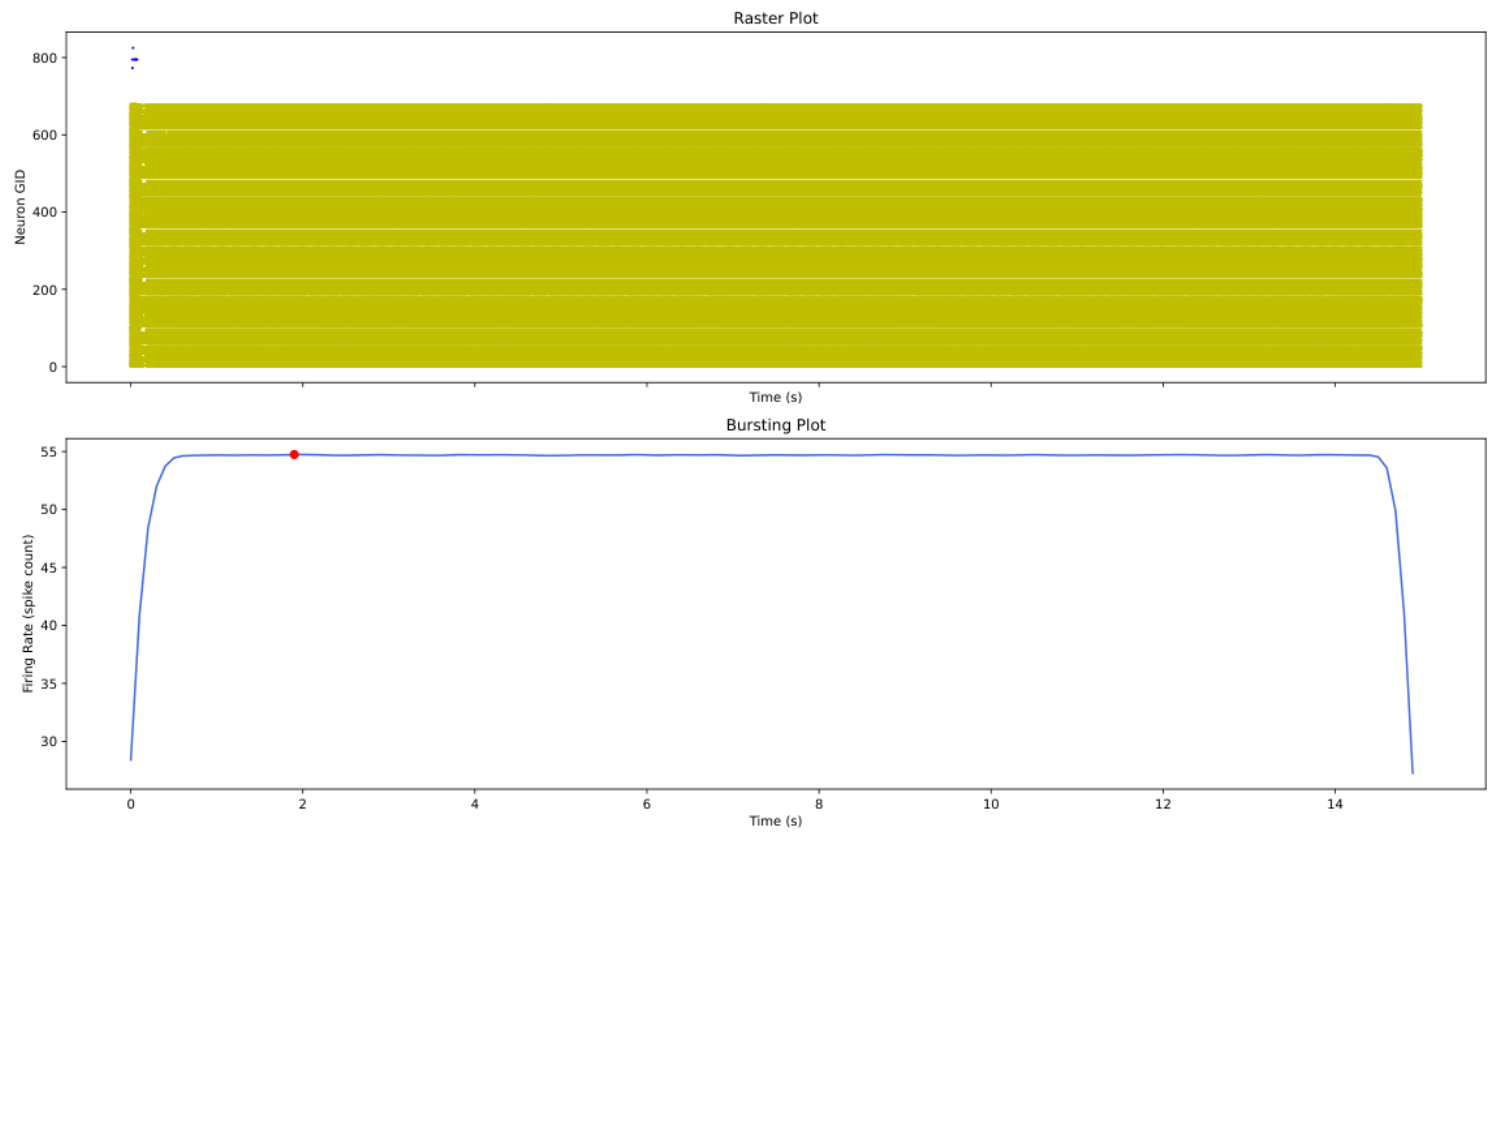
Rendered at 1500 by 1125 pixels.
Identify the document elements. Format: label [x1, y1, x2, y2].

picture [0, 0, 1500, 844]
